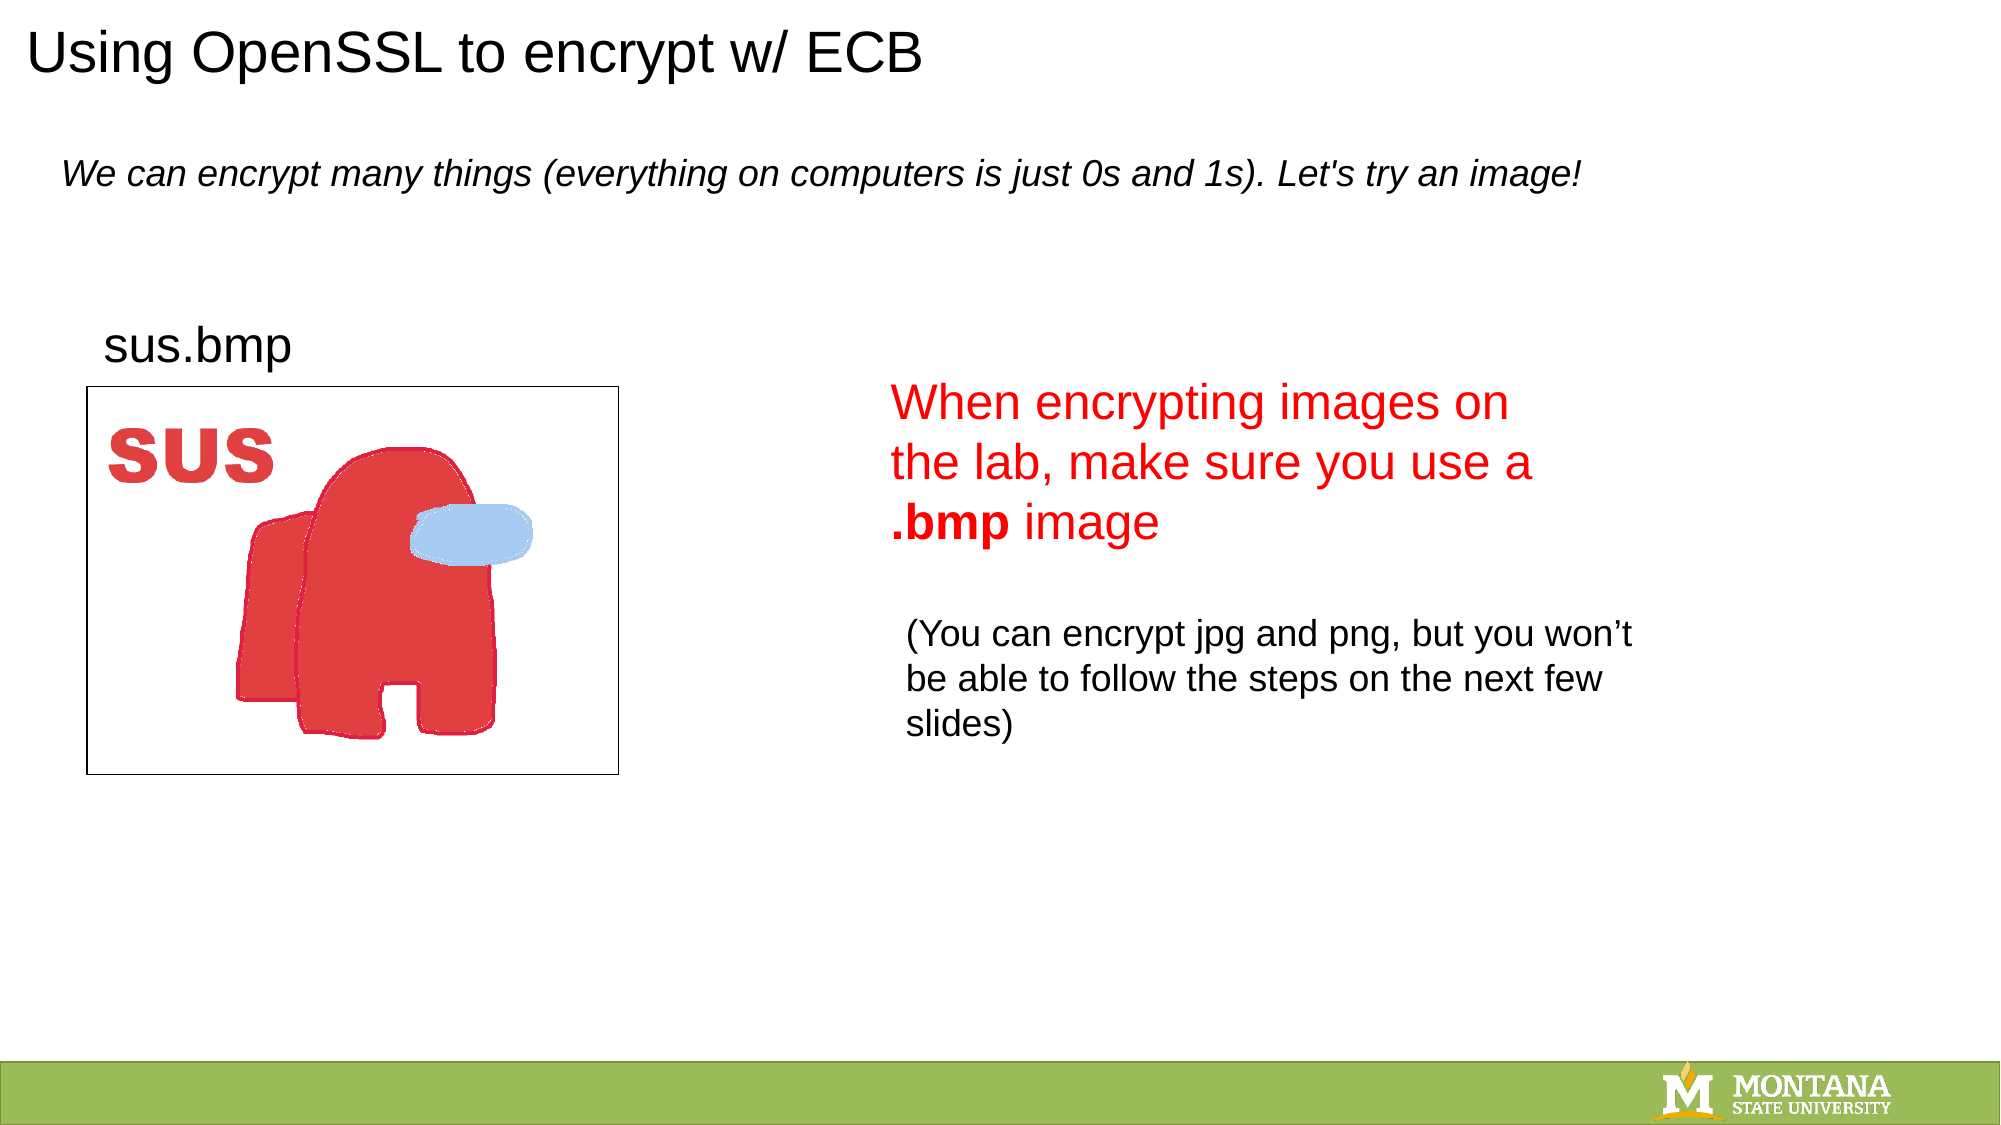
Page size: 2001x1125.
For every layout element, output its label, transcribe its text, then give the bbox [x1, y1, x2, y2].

text_box (You can encrypt jpg and png, but you won’t be able to follow the steps on the next few slides) [891, 601, 1649, 752]
text_box sus.bmp [88, 304, 308, 380]
text_box When encrypting images on the lab, make sure you use a .bmp image [875, 361, 1551, 557]
picture [1649, 1060, 1892, 1122]
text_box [0, 1060, 1647, 1125]
text_box We can encrypt many things (everything on computers is just 0s and 1s). Let's try an image! [46, 141, 1598, 201]
text_box Using OpenSSL to encrypt w/ ECB [11, 7, 1749, 92]
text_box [1892, 1060, 2000, 1125]
picture [87, 386, 619, 775]
